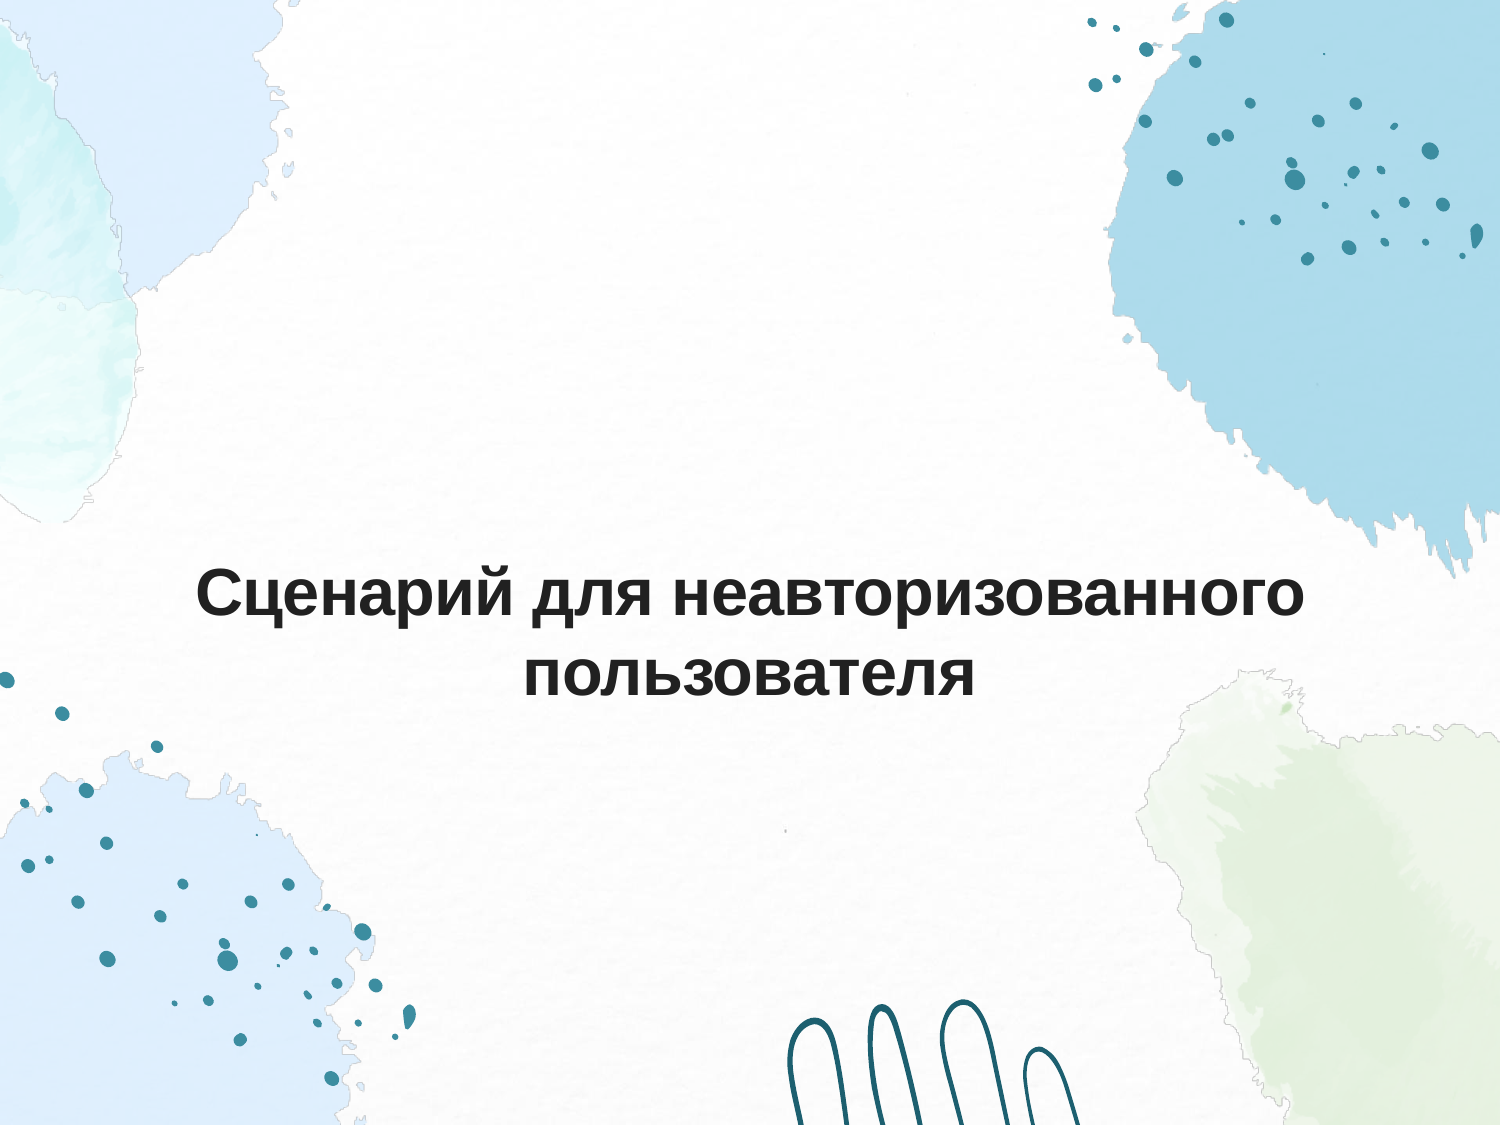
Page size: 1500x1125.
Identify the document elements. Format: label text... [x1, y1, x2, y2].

picture [0, 724, 1145, 1125]
picture [873, 1012, 917, 1125]
title Сценарий для неавторизованного пользователя [0, 275, 1500, 724]
picture [793, 1025, 844, 1125]
picture [945, 1005, 1005, 1125]
picture [0, 0, 1500, 275]
picture [1027, 1052, 1075, 1125]
picture [1132, 724, 1500, 1125]
